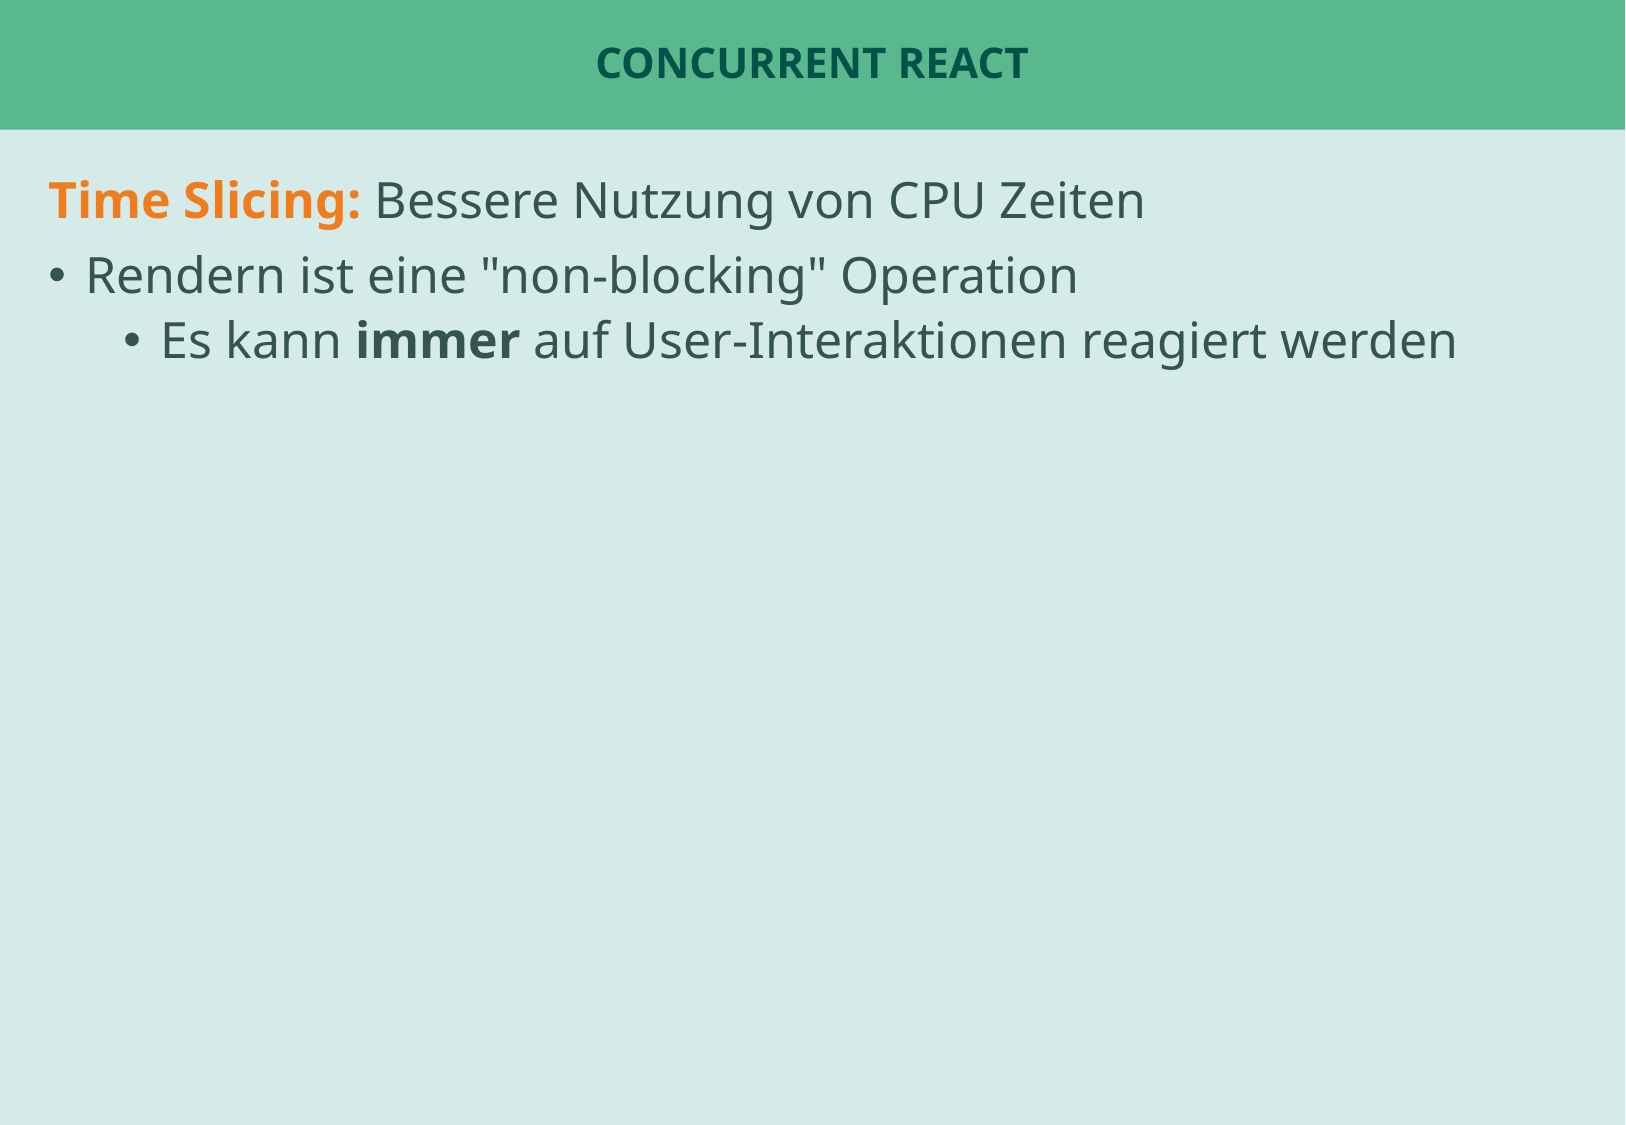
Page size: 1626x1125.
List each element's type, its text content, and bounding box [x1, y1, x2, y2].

list Time Slicing: Bessere Nutzung von CPU Zeiten Rendern ist eine "non-blocking" Operation Es kann immer auf User-Interaktionen reagiert werden [33, 168, 1592, 1043]
title concurrent React [0, 0, 1625, 130]
